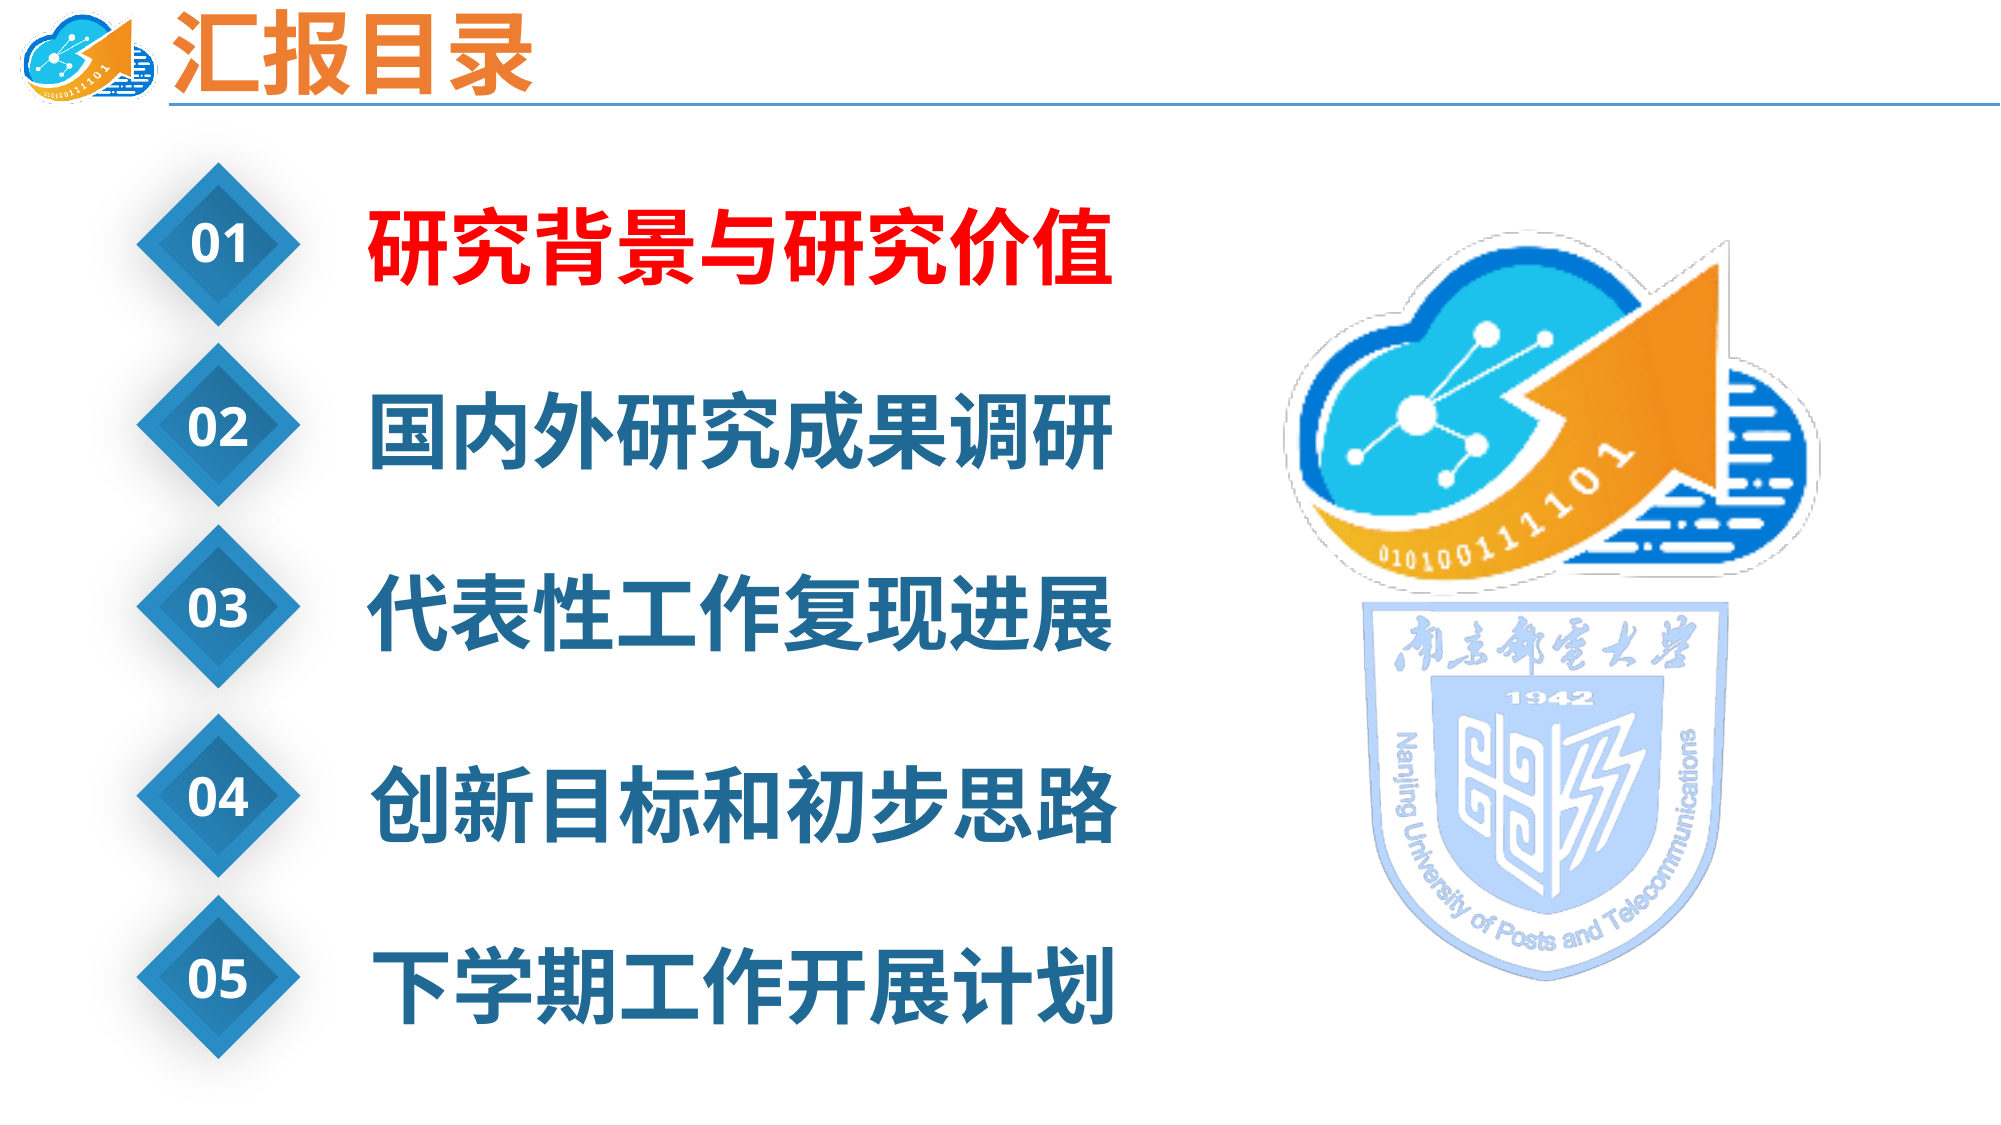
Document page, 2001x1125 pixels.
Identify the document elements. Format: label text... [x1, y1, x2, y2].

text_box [147, 535, 290, 678]
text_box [147, 173, 290, 316]
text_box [147, 905, 290, 1049]
text_box 下学期工作开展计划 [354, 926, 1301, 1042]
text_box 研究背景与研究价值 [351, 188, 1157, 303]
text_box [147, 724, 290, 867]
picture [0, 0, 212, 165]
text_box 国内外研究成果调研 [351, 371, 1157, 487]
picture [1162, 0, 2000, 1026]
text_box 代表性工作复现进展 [351, 553, 1157, 669]
text_box 创新目标和初步思路 [354, 745, 1326, 861]
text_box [147, 353, 290, 497]
text_box 汇报目录 [216, 0, 553, 103]
